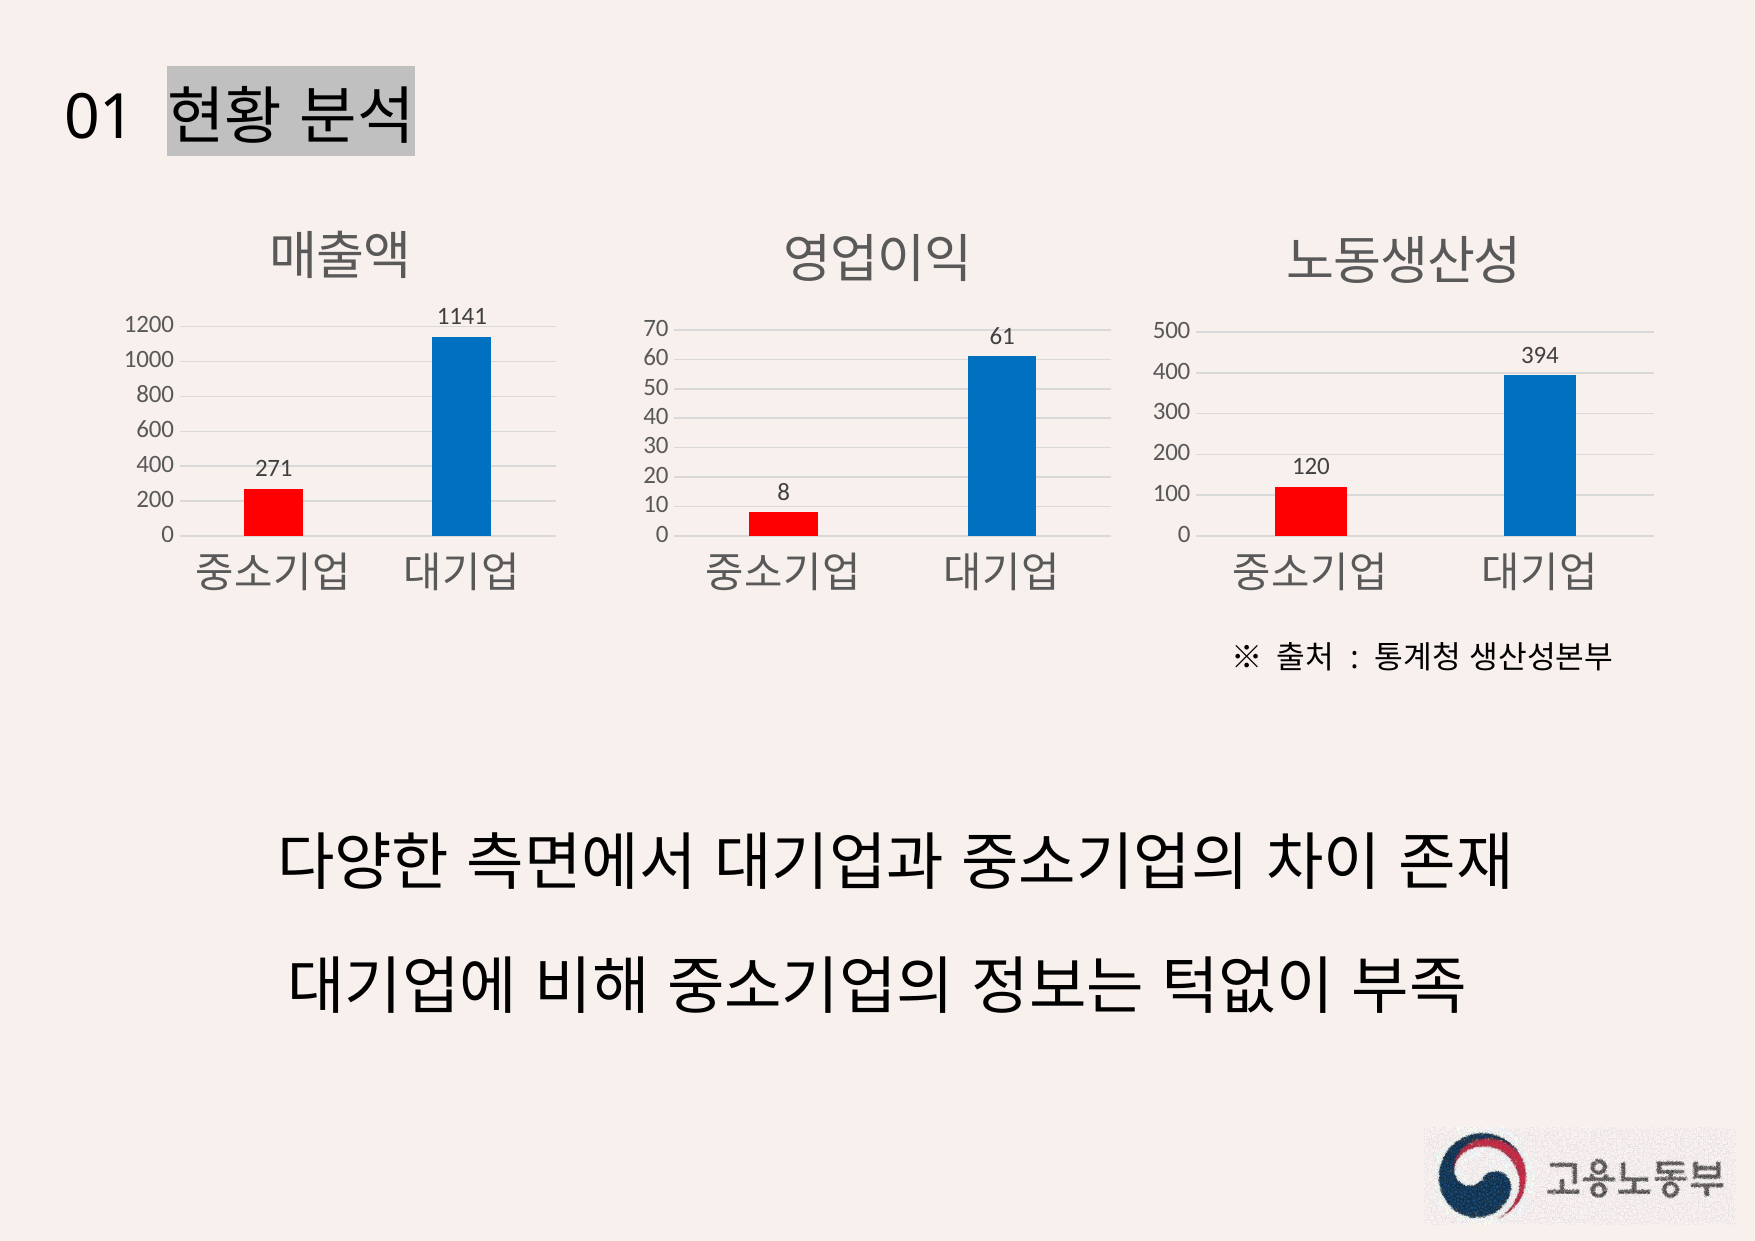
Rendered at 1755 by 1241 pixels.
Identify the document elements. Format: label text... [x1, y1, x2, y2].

picture [1424, 1127, 1736, 1225]
text_box ※ 출처 : 통계청 생산성본부 [1216, 629, 1629, 682]
text_box 다양한 측면에서 대기업과 중소기업의 차이 존재 [142, 814, 1530, 905]
chart [114, 182, 566, 609]
chart [633, 186, 1665, 618]
text_box 01 현황 분석 [49, 68, 600, 159]
text_box 대기업에 비해 중소기업의 정보는 턱없이 부족 [272, 939, 1483, 1029]
